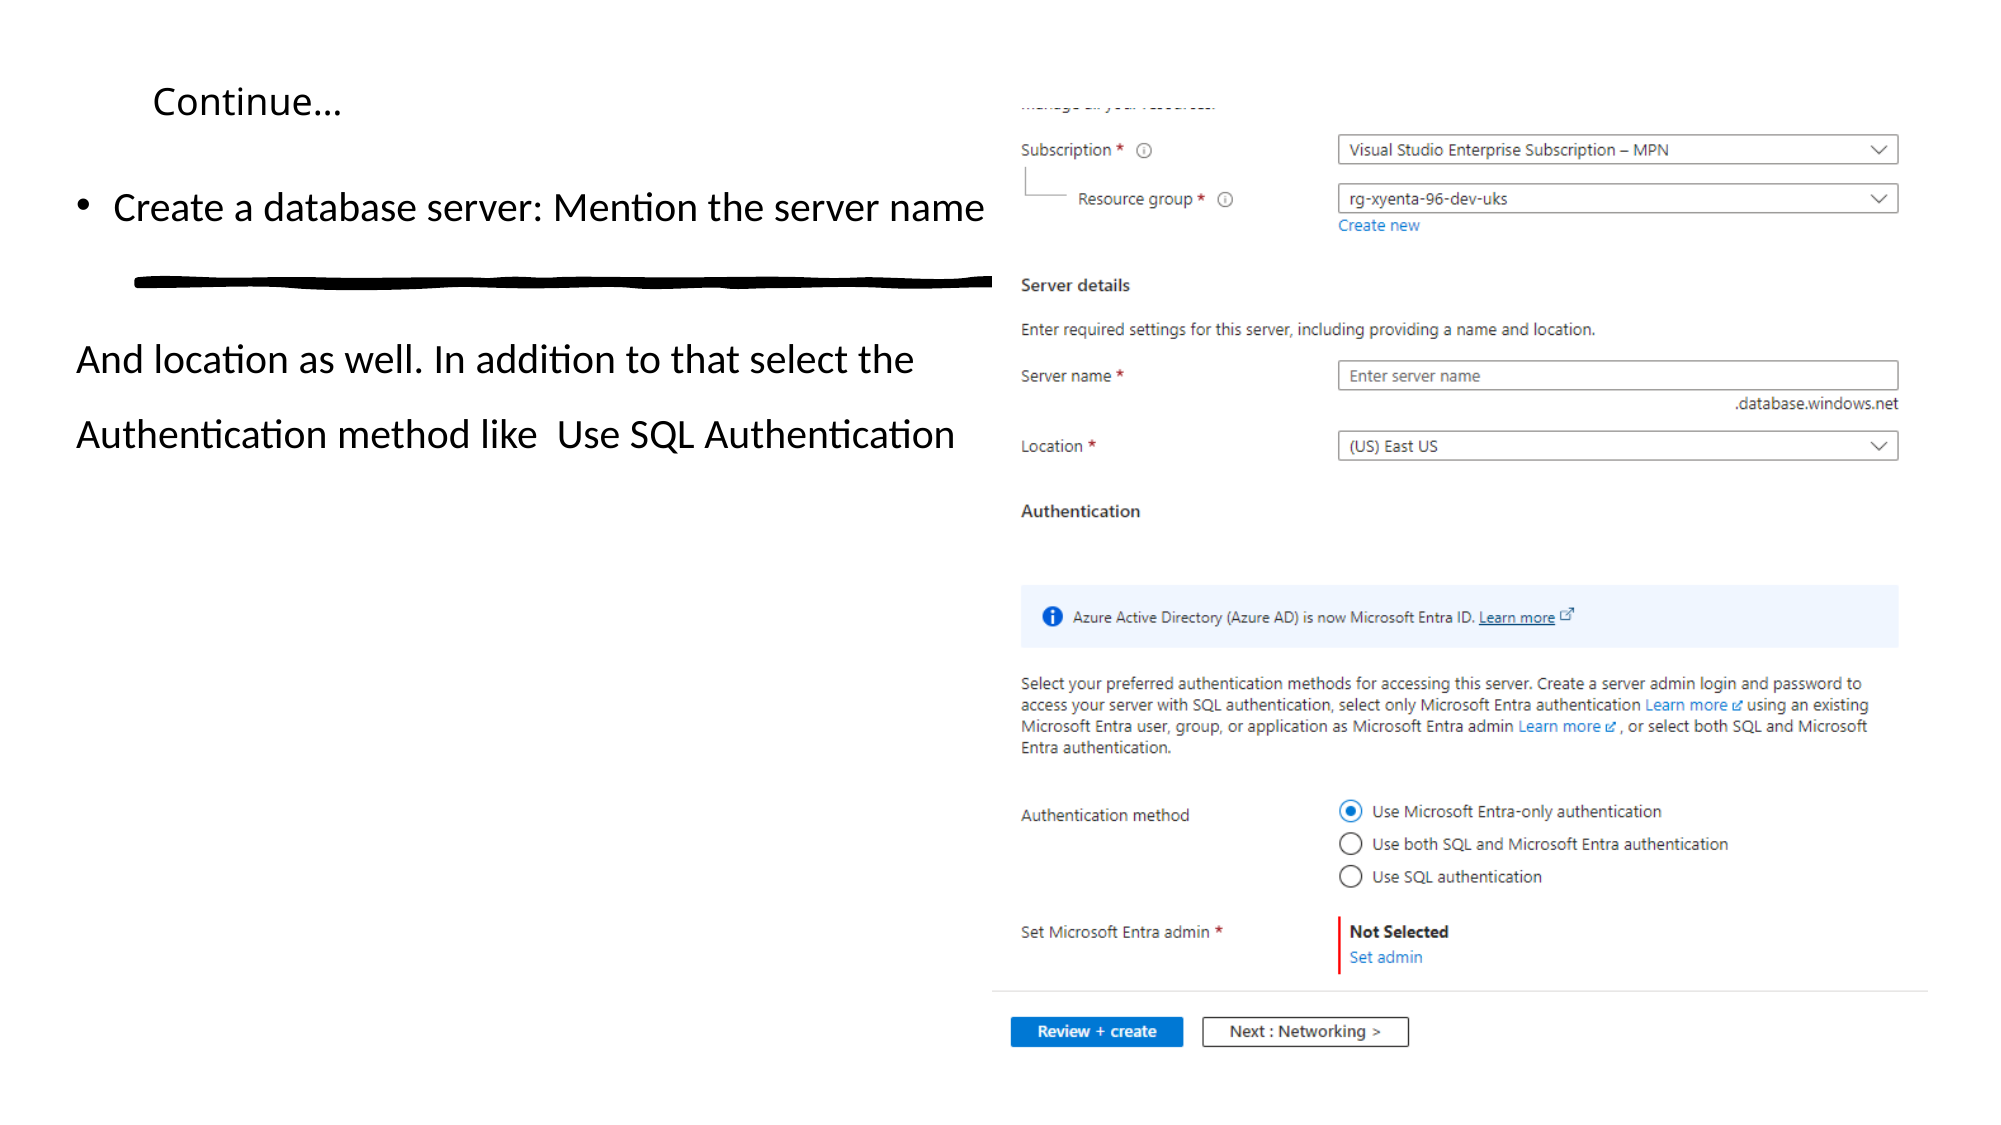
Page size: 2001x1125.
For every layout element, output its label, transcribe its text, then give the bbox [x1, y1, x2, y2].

title Continue… [137, 59, 1863, 141]
picture [992, 108, 1928, 1066]
list Create a database server: Mention the server name And location as well. In addition to that select the Authentication method like Use SQL Authentication [60, 167, 992, 1066]
